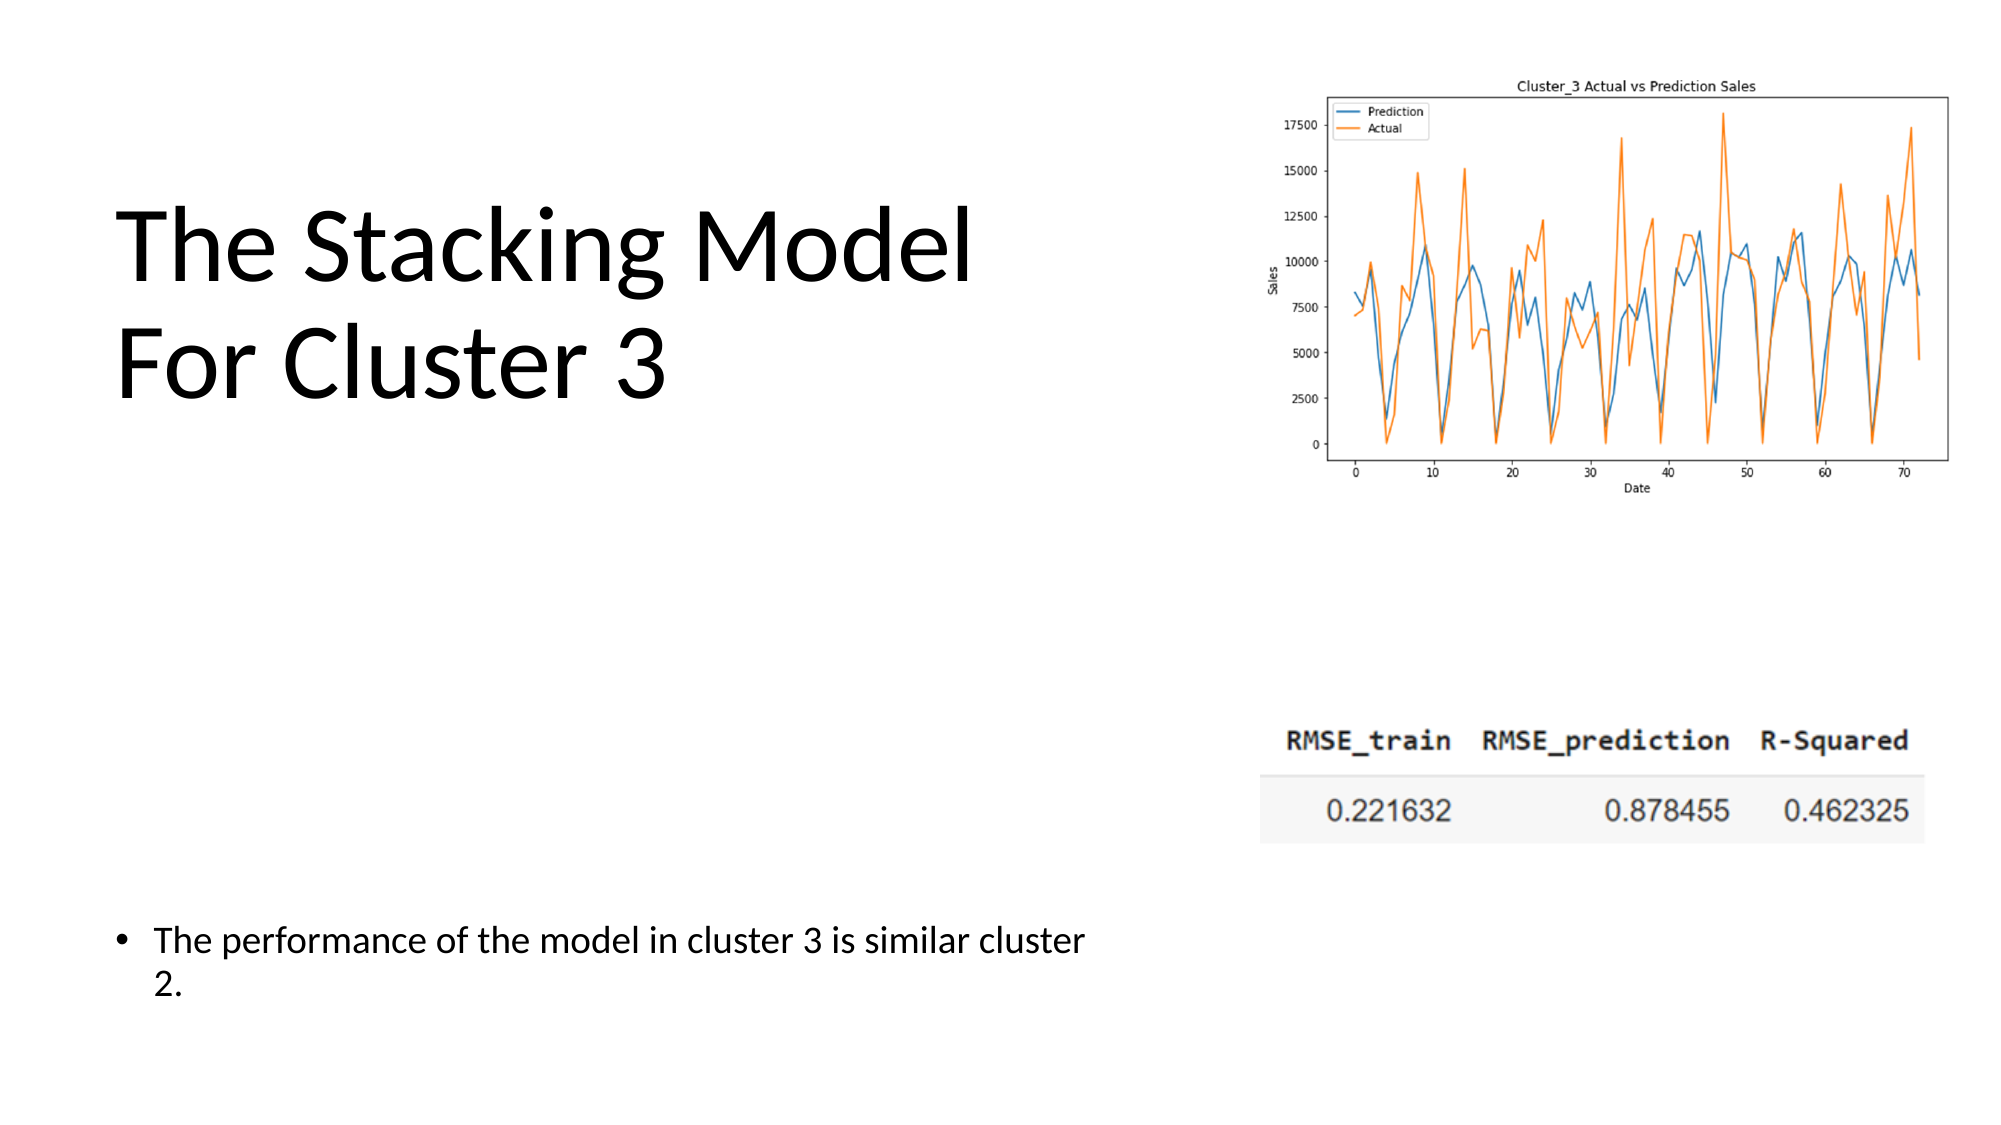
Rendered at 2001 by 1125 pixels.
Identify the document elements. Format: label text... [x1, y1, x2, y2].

list The performance of the model in cluster 3 is similar cluster 2. [100, 550, 1130, 1014]
title The Stacking Model For Cluster 3 [100, 176, 1130, 429]
picture [1260, 71, 1955, 503]
picture [1260, 712, 1955, 850]
